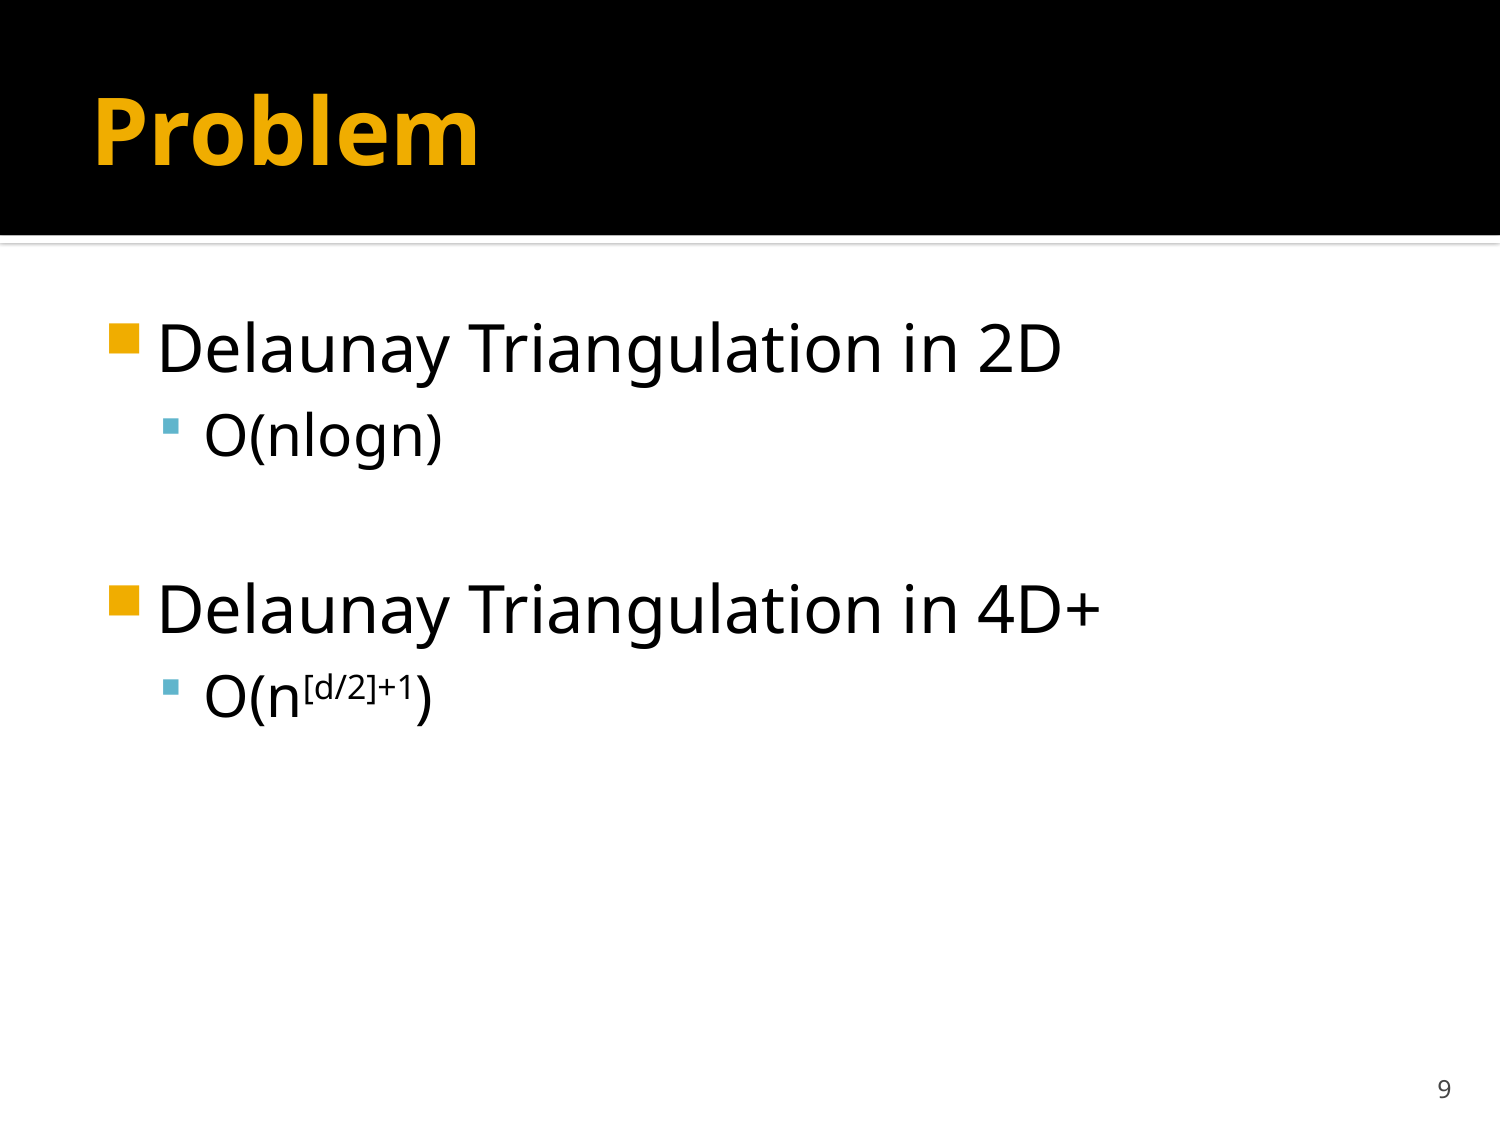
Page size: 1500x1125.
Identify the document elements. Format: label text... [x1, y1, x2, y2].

list Delaunay Triangulation in 2D O(nlogn) Delaunay Triangulation in 4D+ O(n[d/2]+1) [75, 291, 1425, 1050]
slide_number 9 [1345, 1062, 1467, 1108]
title Problem [75, 25, 1425, 231]
